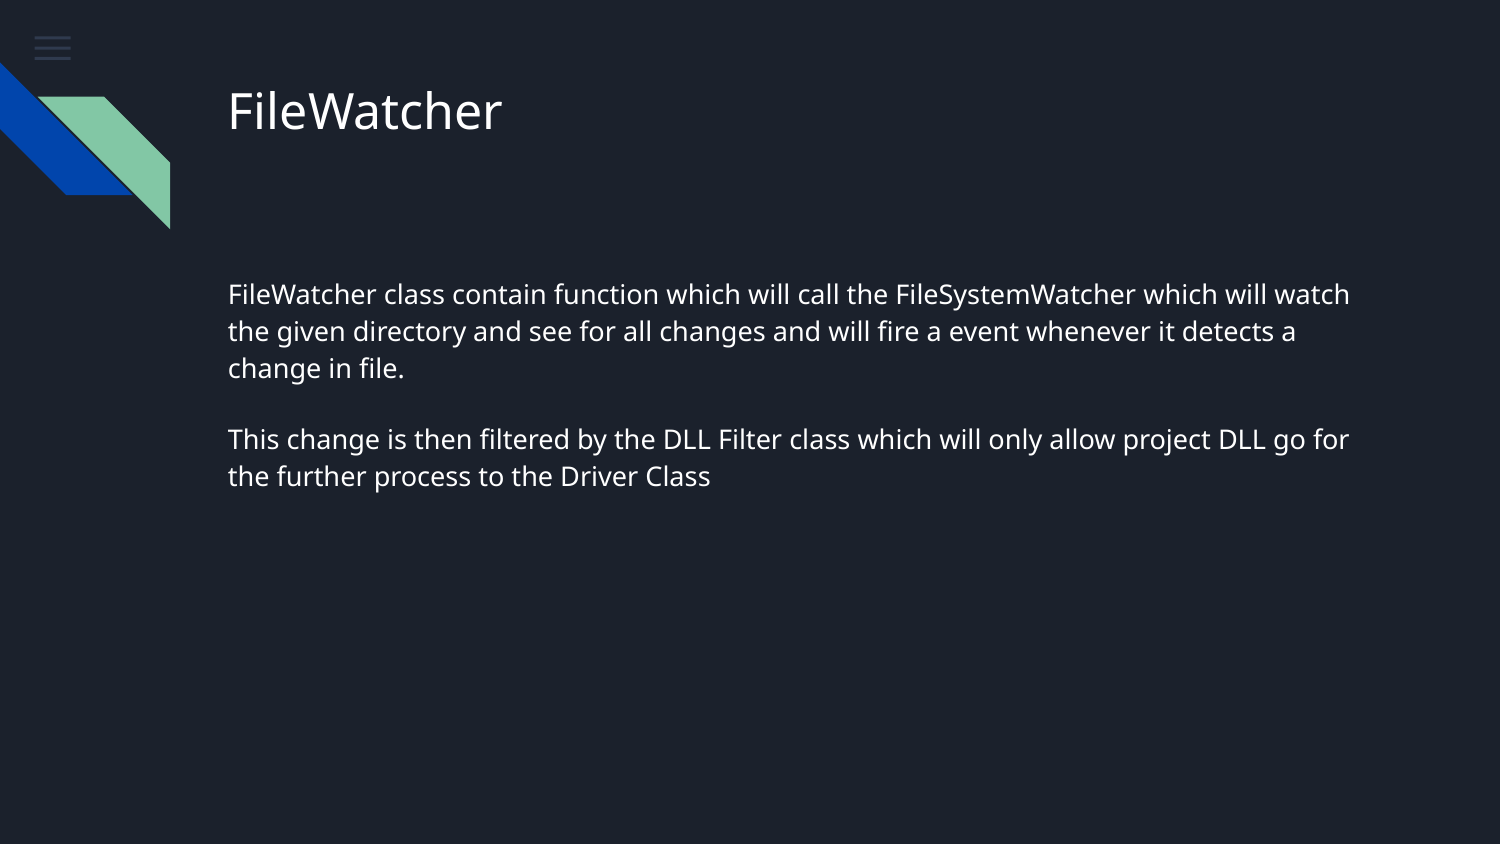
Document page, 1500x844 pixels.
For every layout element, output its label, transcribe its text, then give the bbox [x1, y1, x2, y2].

list FileWatcher class contain function which will call the FileSystemWatcher which will watch the given directory and see for all changes and will fire a event whenever it detects a change in file. This change is then filtered by the DLL Filter class which will only allow project DLL go for the further process to the Driver Class [212, 257, 1368, 735]
title FileWatcher [212, 64, 1368, 215]
